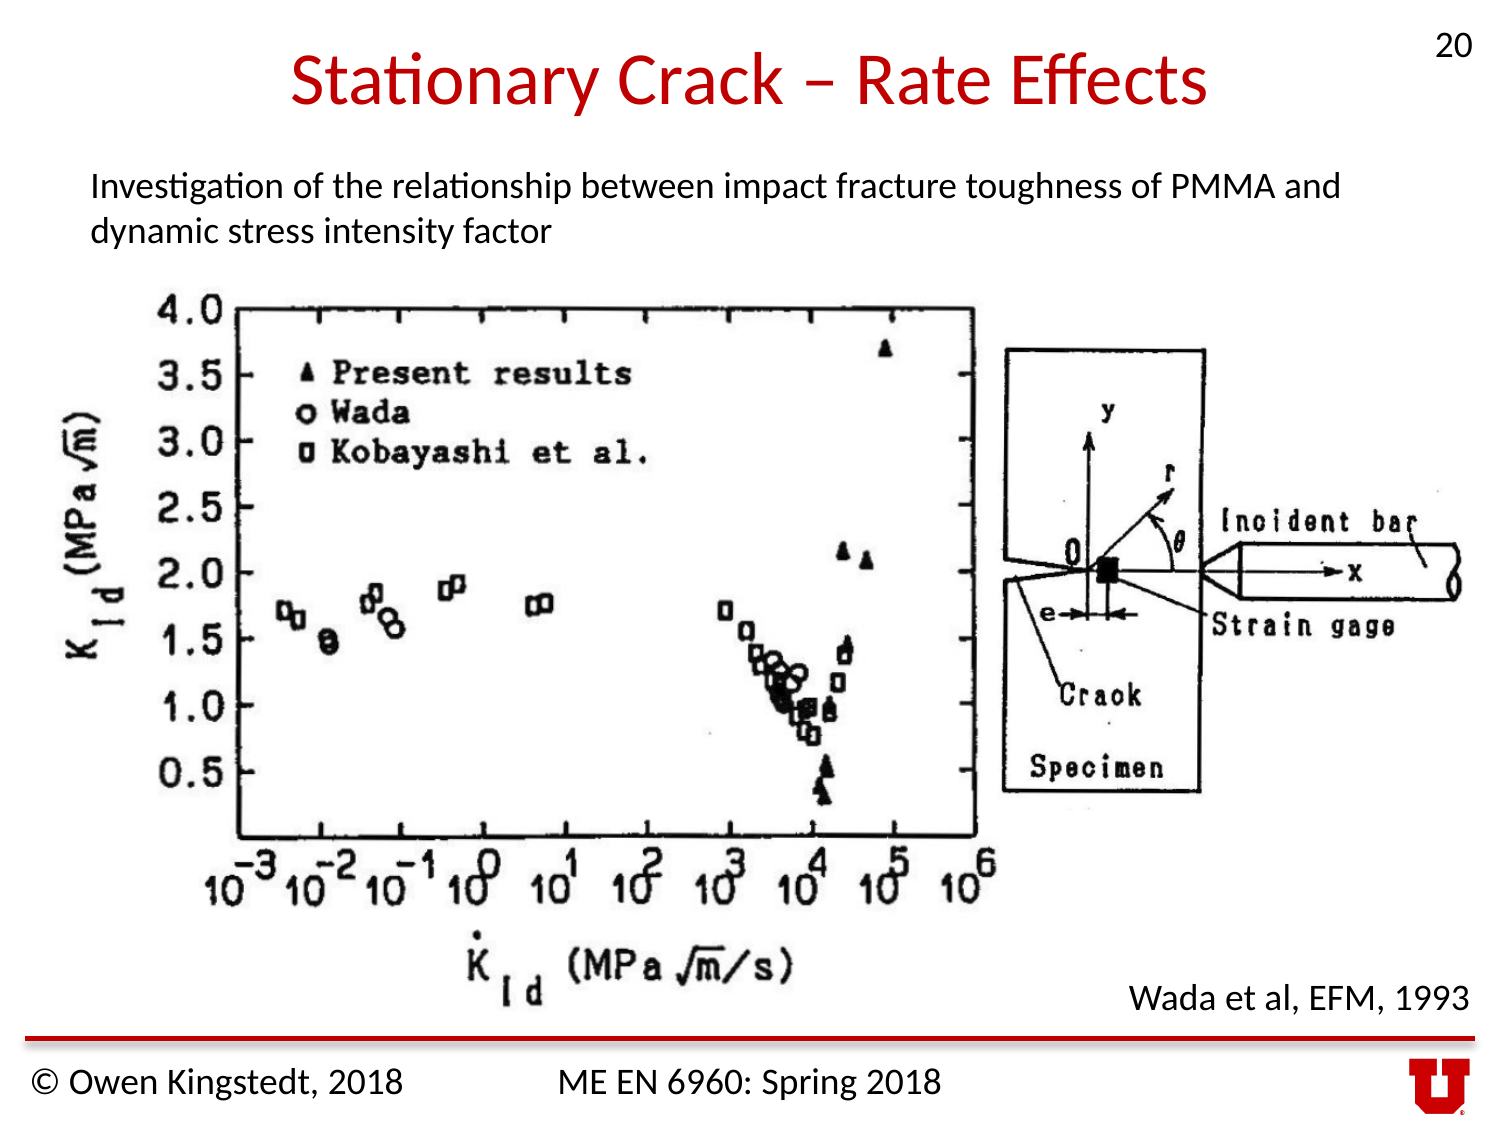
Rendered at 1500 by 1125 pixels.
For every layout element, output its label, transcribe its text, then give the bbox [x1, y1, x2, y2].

picture [49, 284, 1477, 1014]
text_box Investigation of the relationship between impact fracture toughness of PMMA and dynamic stress intensity factor [75, 153, 1440, 259]
text_box Wada et al, EFM, 1993 [1114, 965, 1486, 1026]
text_box Stationary Crack – Rate Effects [275, 22, 1225, 128]
text_box 20 [1337, 12, 1488, 73]
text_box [12, 1038, 1475, 1118]
